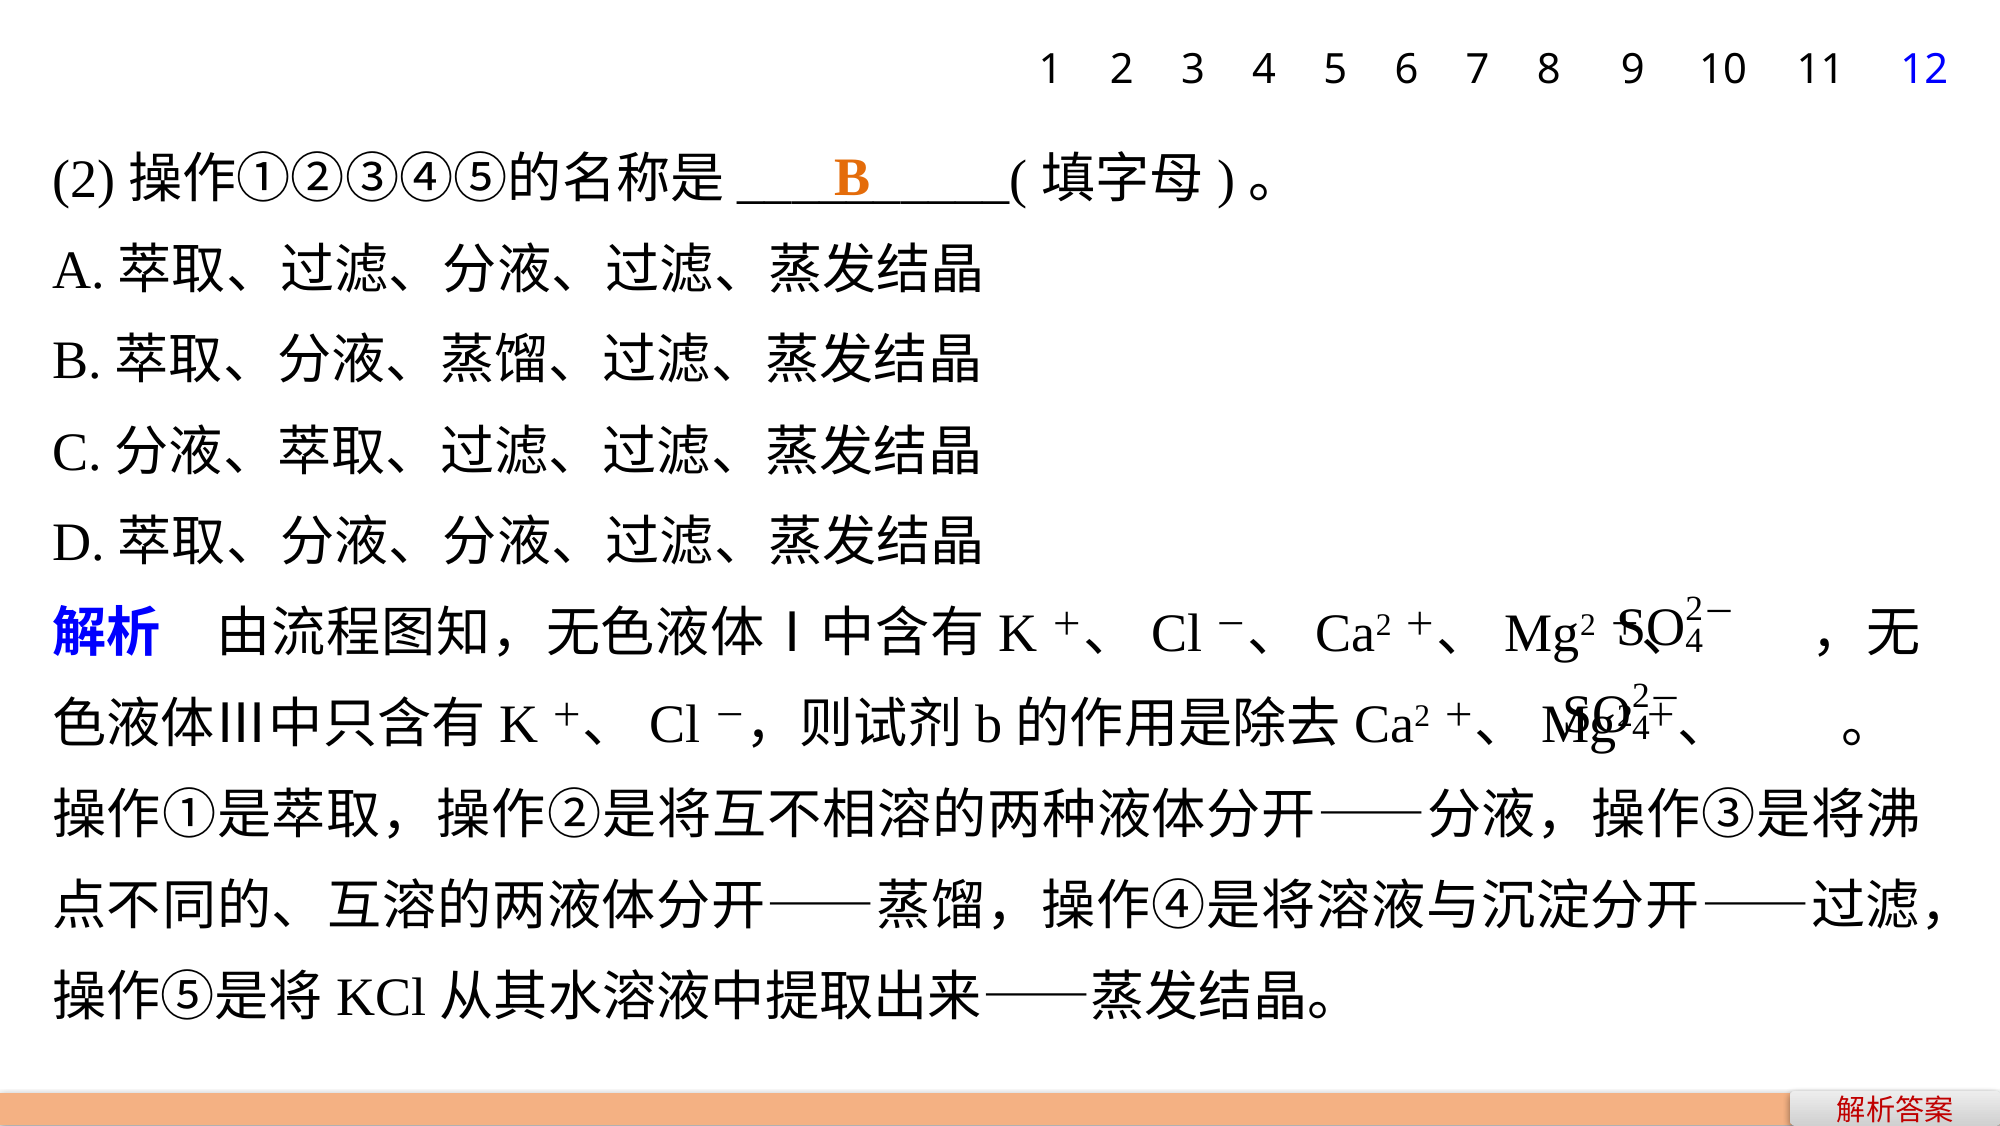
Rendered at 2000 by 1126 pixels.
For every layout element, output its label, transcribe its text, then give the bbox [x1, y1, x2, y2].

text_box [1562, 665, 1733, 780]
text_box 9 [1592, 19, 1665, 114]
text_box 2 [1094, 19, 1154, 114]
text_box 1 [1023, 19, 1083, 114]
text_box (2)操作①②③④⑤的名称是__________(填字母)。 A.萃取、过滤、分液、过滤、蒸发结晶 B.萃取、分液、蒸馏、过滤、蒸发结晶 C.分液、萃取、过滤、过滤、蒸发结晶 D.萃取、分液、分液、过滤、蒸发结晶 解析 由流程图知，无色液体Ⅰ中含有K＋、Cl－、Ca2＋、Mg2＋、 ，无色液体Ⅲ中只含有K＋、Cl－，则试剂b的作用是除去Ca2＋、Mg2＋、 。 操作①是萃取，操作②是将互不相溶的两种液体分开——分液，操作③是将沸点不同的、互溶的两液体分开——蒸馏，操作④是将溶液与沉淀分开——过滤，操作⑤是将KCl从其水溶液中提取出来——蒸发结晶。 [37, 109, 1936, 1034]
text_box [1615, 578, 1786, 693]
text_box [0, 1092, 1787, 1126]
text_box 12 [1876, 19, 1969, 114]
text_box 4 [1237, 19, 1297, 114]
text_box 10 [1676, 19, 1768, 114]
text_box 7 [1450, 19, 1510, 114]
text_box 6 [1379, 19, 1439, 114]
text_box 11 [1779, 19, 1865, 114]
text_box B [819, 101, 941, 215]
text_box 3 [1165, 19, 1225, 114]
text_box 解析答案 [1788, 1089, 2000, 1126]
text_box 5 [1308, 19, 1368, 114]
text_box 8 [1521, 19, 1581, 114]
